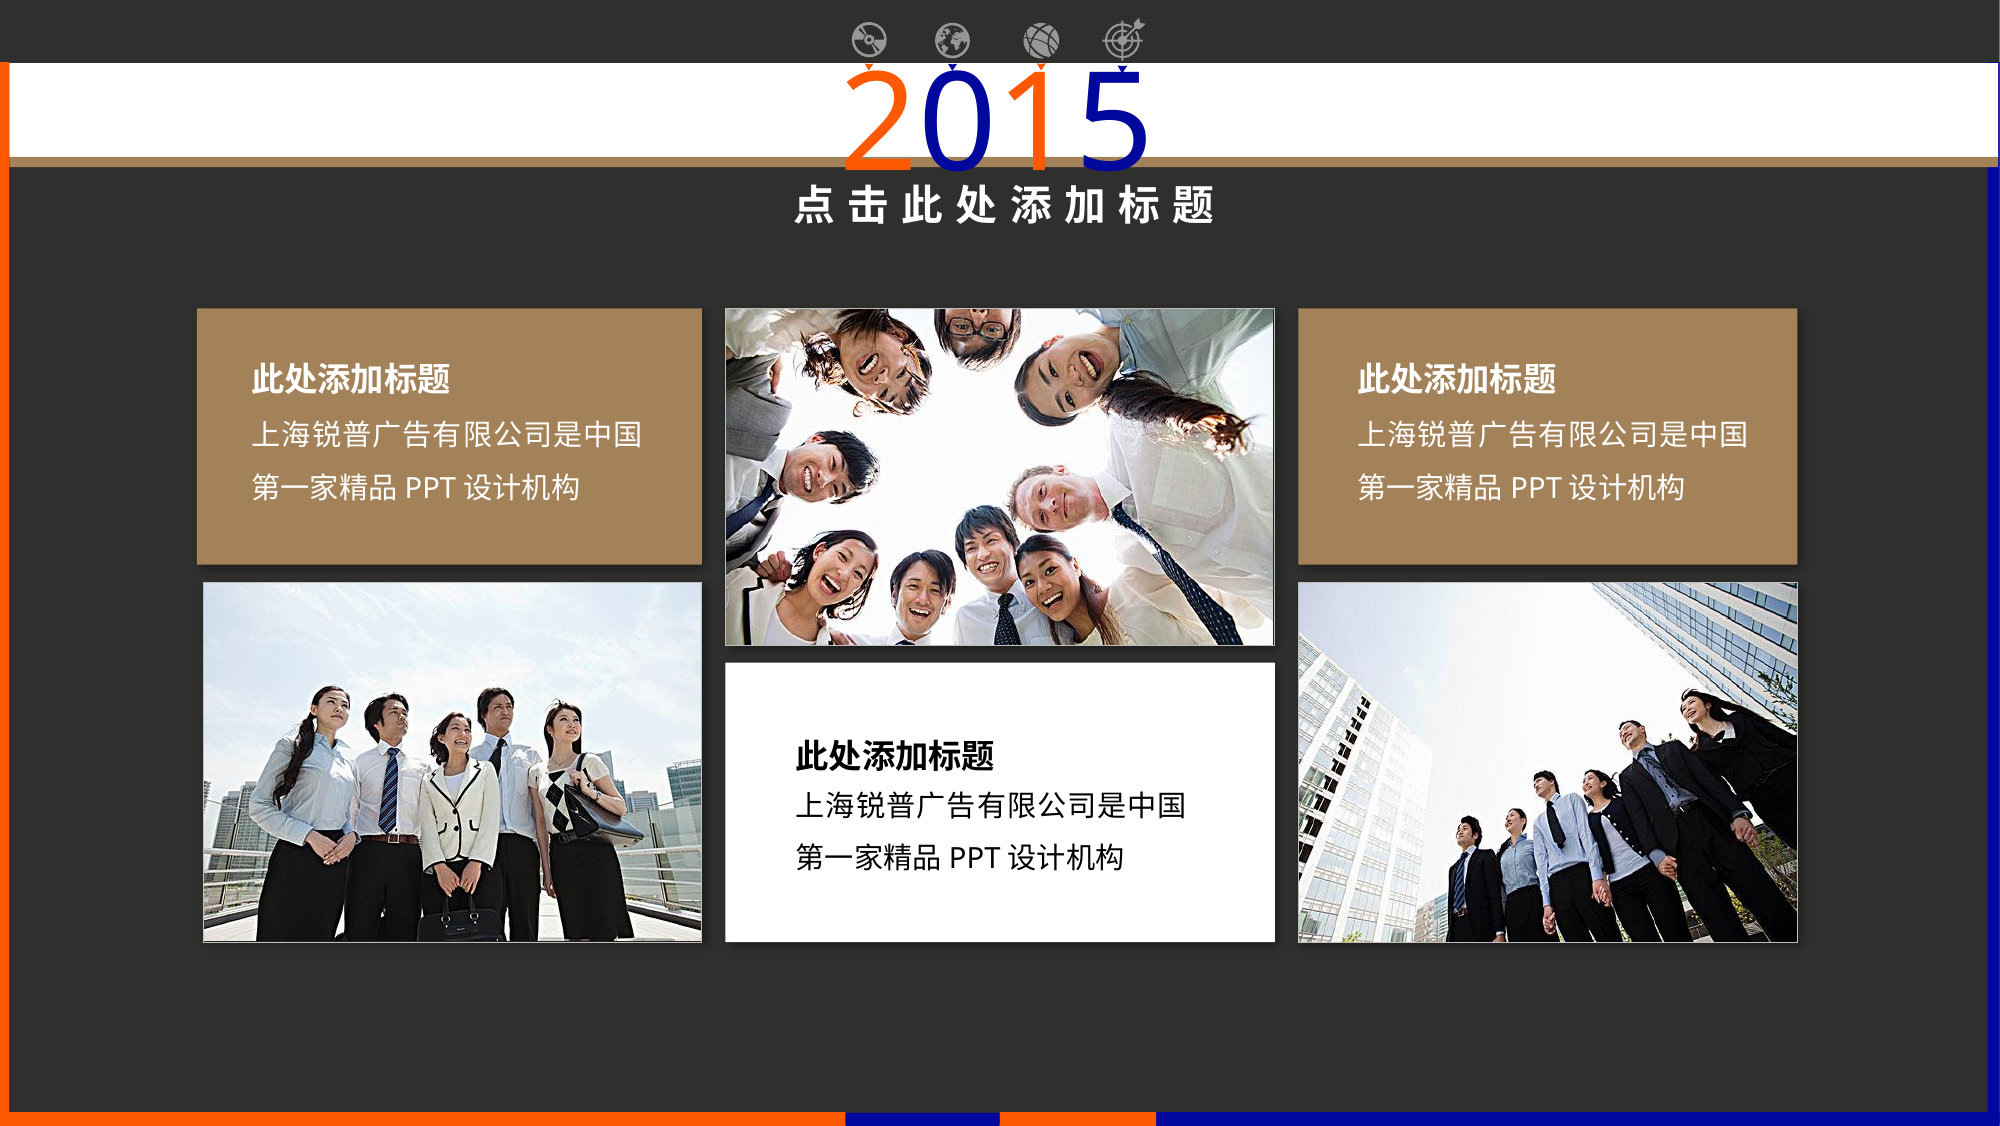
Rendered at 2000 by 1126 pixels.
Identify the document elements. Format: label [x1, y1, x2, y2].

text_box [1298, 308, 1798, 565]
picture [1298, 582, 1798, 943]
picture [725, 308, 1275, 646]
text_box [725, 662, 1275, 943]
picture [203, 582, 702, 943]
text_box [196, 308, 702, 565]
